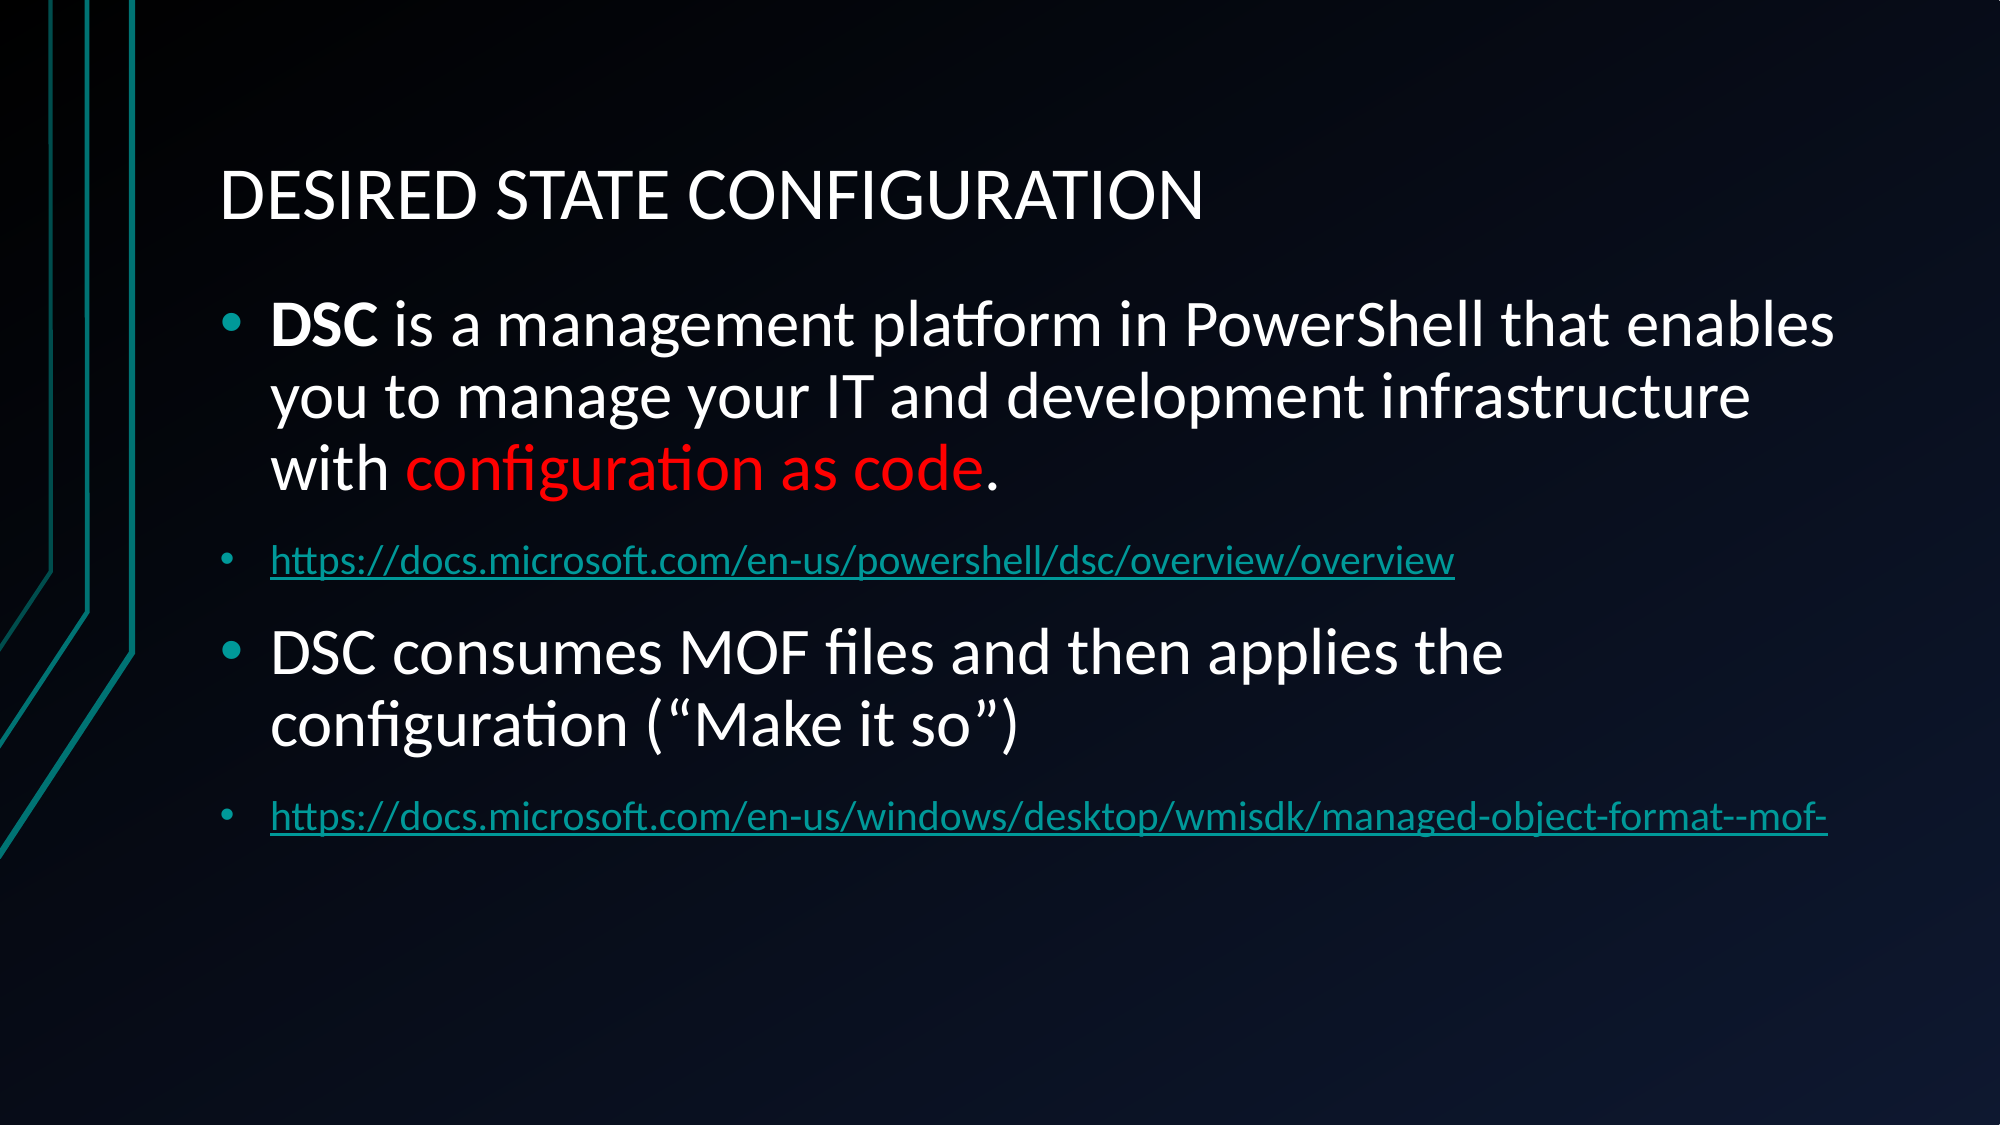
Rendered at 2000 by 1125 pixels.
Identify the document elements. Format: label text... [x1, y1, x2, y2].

title DESIRED STATE CONFIGURATION [199, 45, 1900, 246]
list DSC is a management platform in PowerShell that enables you to manage your IT and development infrastructure with configuration as code. https://docs.microsoft.com/en-us/powershell/dsc/overview/overview DSC consumes MOF files and then applies the configuration (“Make it so”) https://docs.microsoft.com/en-us/windows/desktop/wmisdk/managed-object-format--mof- [199, 279, 1900, 1012]
